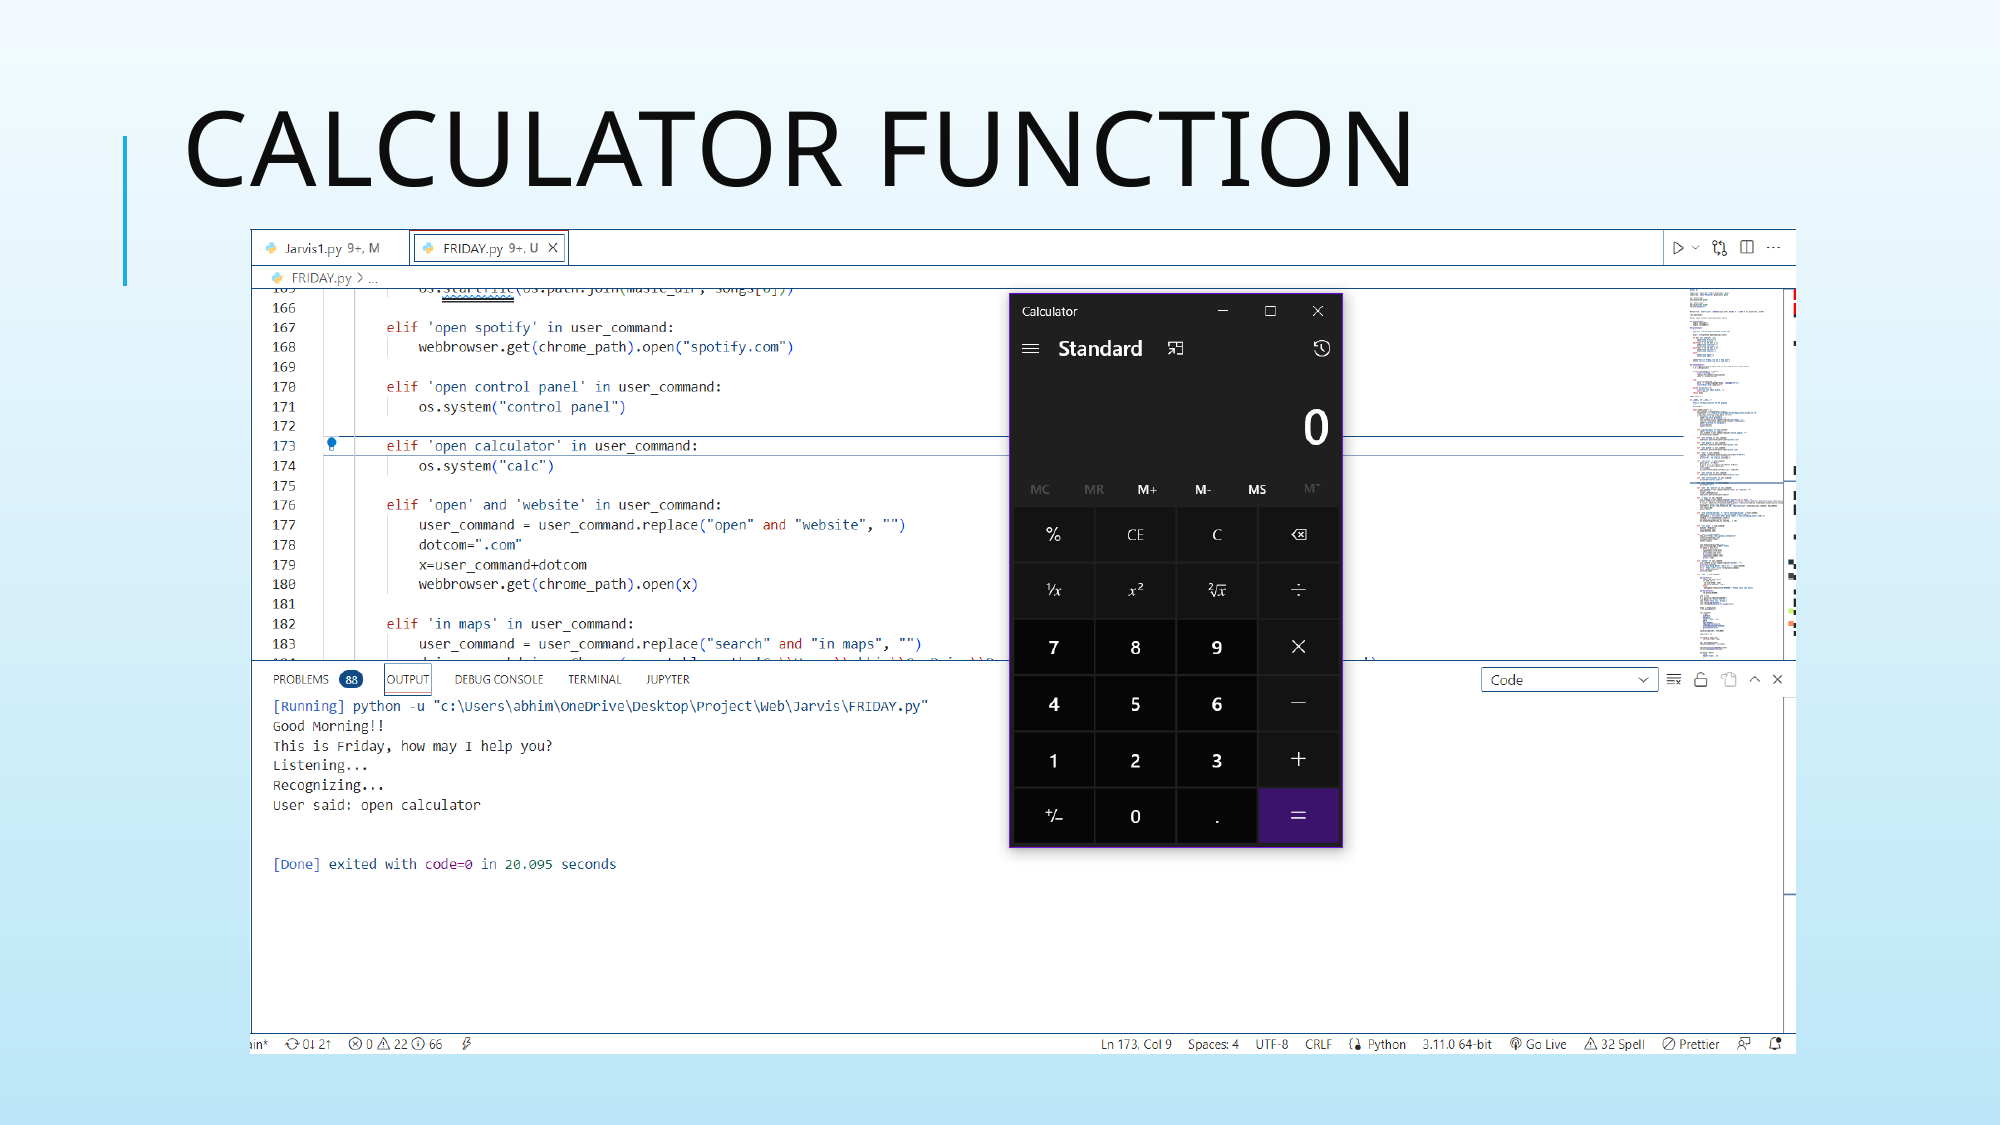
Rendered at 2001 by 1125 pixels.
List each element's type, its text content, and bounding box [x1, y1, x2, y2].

title Calculator function [168, 96, 1763, 342]
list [250, 228, 1796, 1054]
